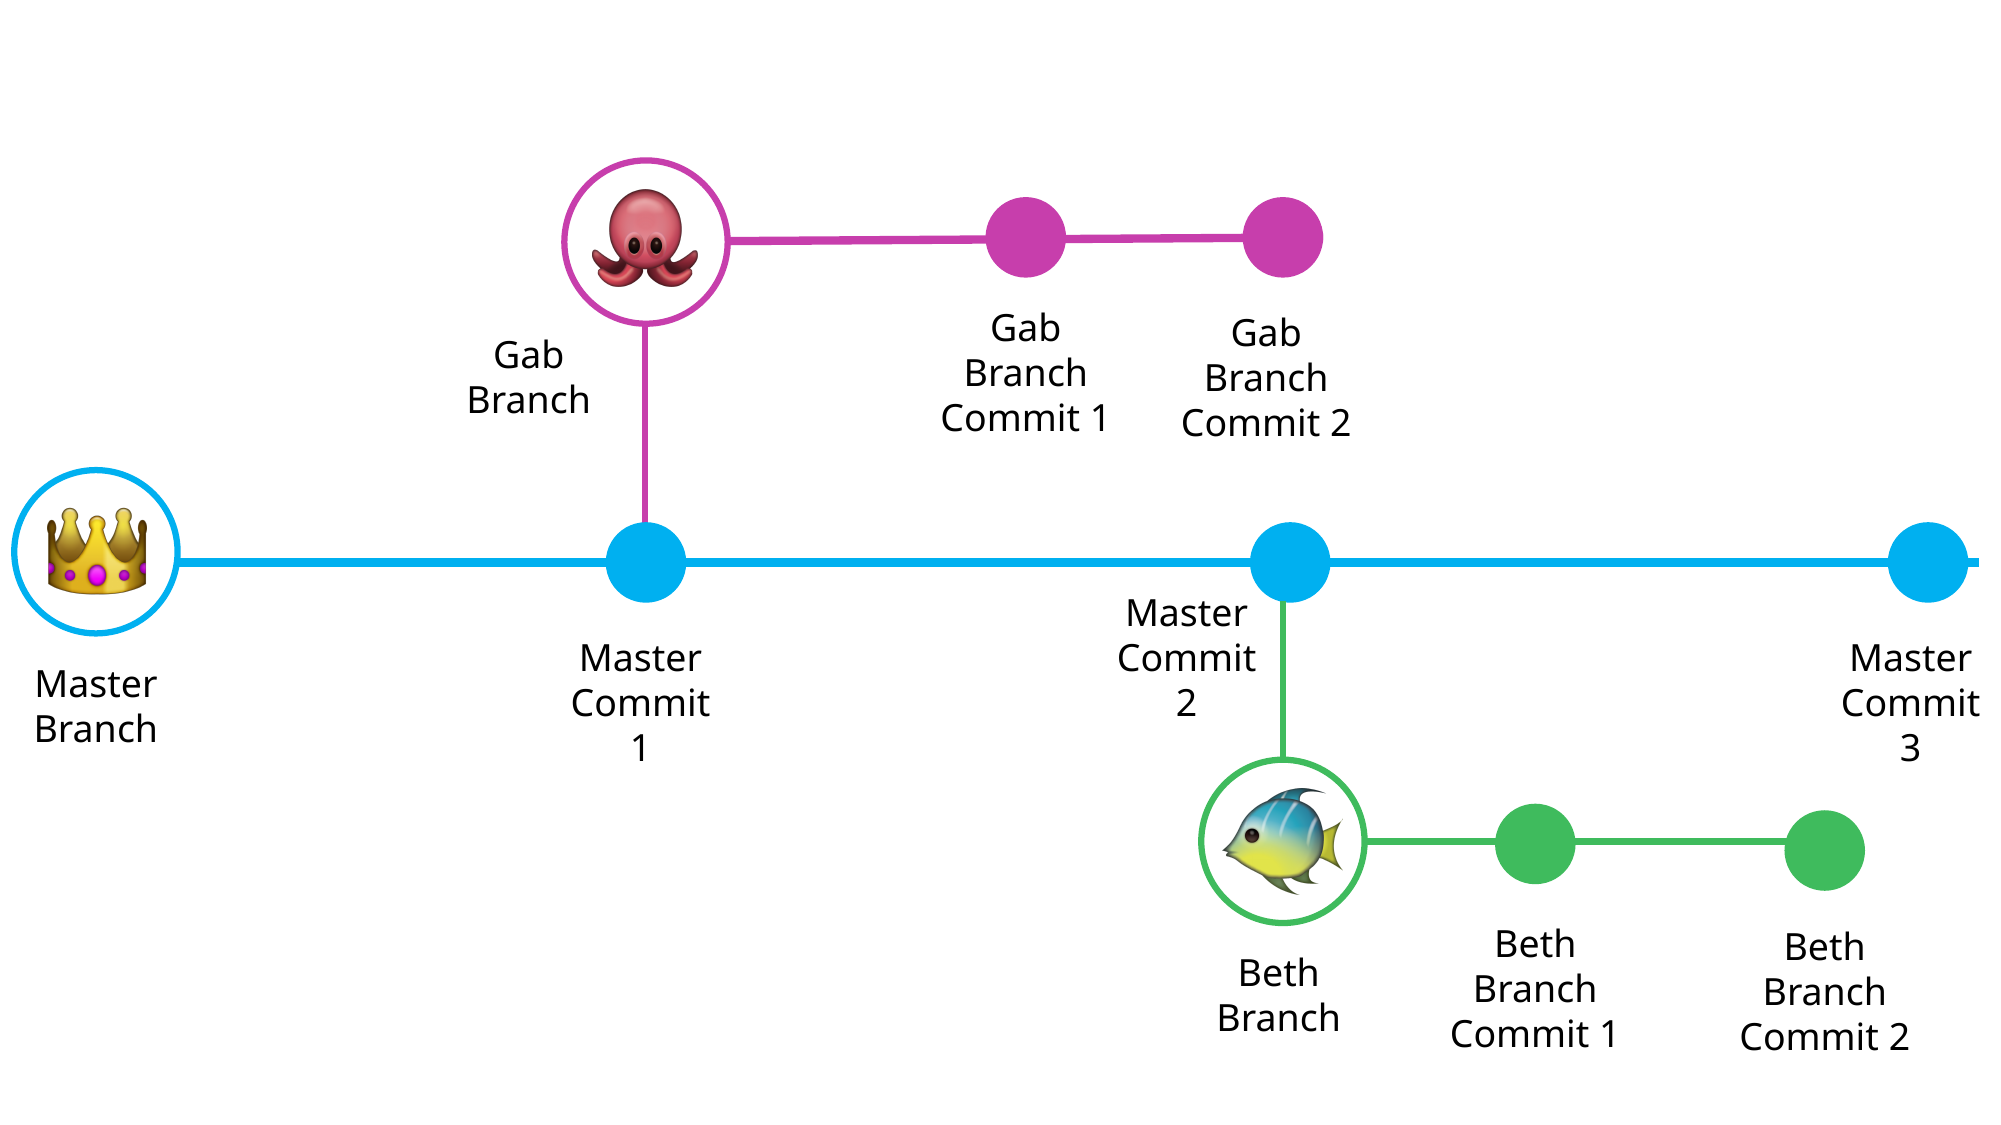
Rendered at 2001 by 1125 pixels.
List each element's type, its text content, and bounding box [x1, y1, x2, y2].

text_box Beth Branch Commit 1 [1418, 912, 1653, 1063]
text_box [1783, 809, 1867, 892]
text_box [1886, 521, 1970, 562]
text_box [1494, 842, 1577, 886]
text_box Beth Branch [1161, 941, 1396, 1047]
picture [47, 501, 147, 601]
text_box [1248, 521, 1332, 562]
text_box [13, 469, 179, 635]
picture [1222, 788, 1343, 895]
text_box Master Commit 1 [547, 626, 734, 777]
text_box Master Commit 2 [1093, 581, 1280, 731]
text_box [1494, 802, 1577, 841]
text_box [698, 237, 1324, 243]
picture [591, 189, 698, 287]
text_box [563, 159, 729, 325]
text_box Gab Branch Commit 2 [1149, 301, 1384, 452]
text_box [1200, 758, 1366, 925]
text_box [604, 521, 688, 562]
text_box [564, 237, 591, 243]
text_box [1248, 563, 1332, 604]
text_box [604, 563, 688, 604]
text_box Gab Branch Commit 1 [908, 297, 1144, 447]
text_box [1242, 243, 1324, 279]
text_box Beth Branch Commit 2 [1707, 915, 1943, 1066]
text_box [1241, 196, 1325, 241]
text_box [984, 196, 1067, 235]
text_box [985, 244, 1067, 279]
text_box [1886, 563, 1970, 604]
text_box Master Commit 3 [1817, 626, 2000, 777]
text_box Master Branch [0, 652, 197, 758]
text_box Gab Branch [411, 323, 646, 429]
